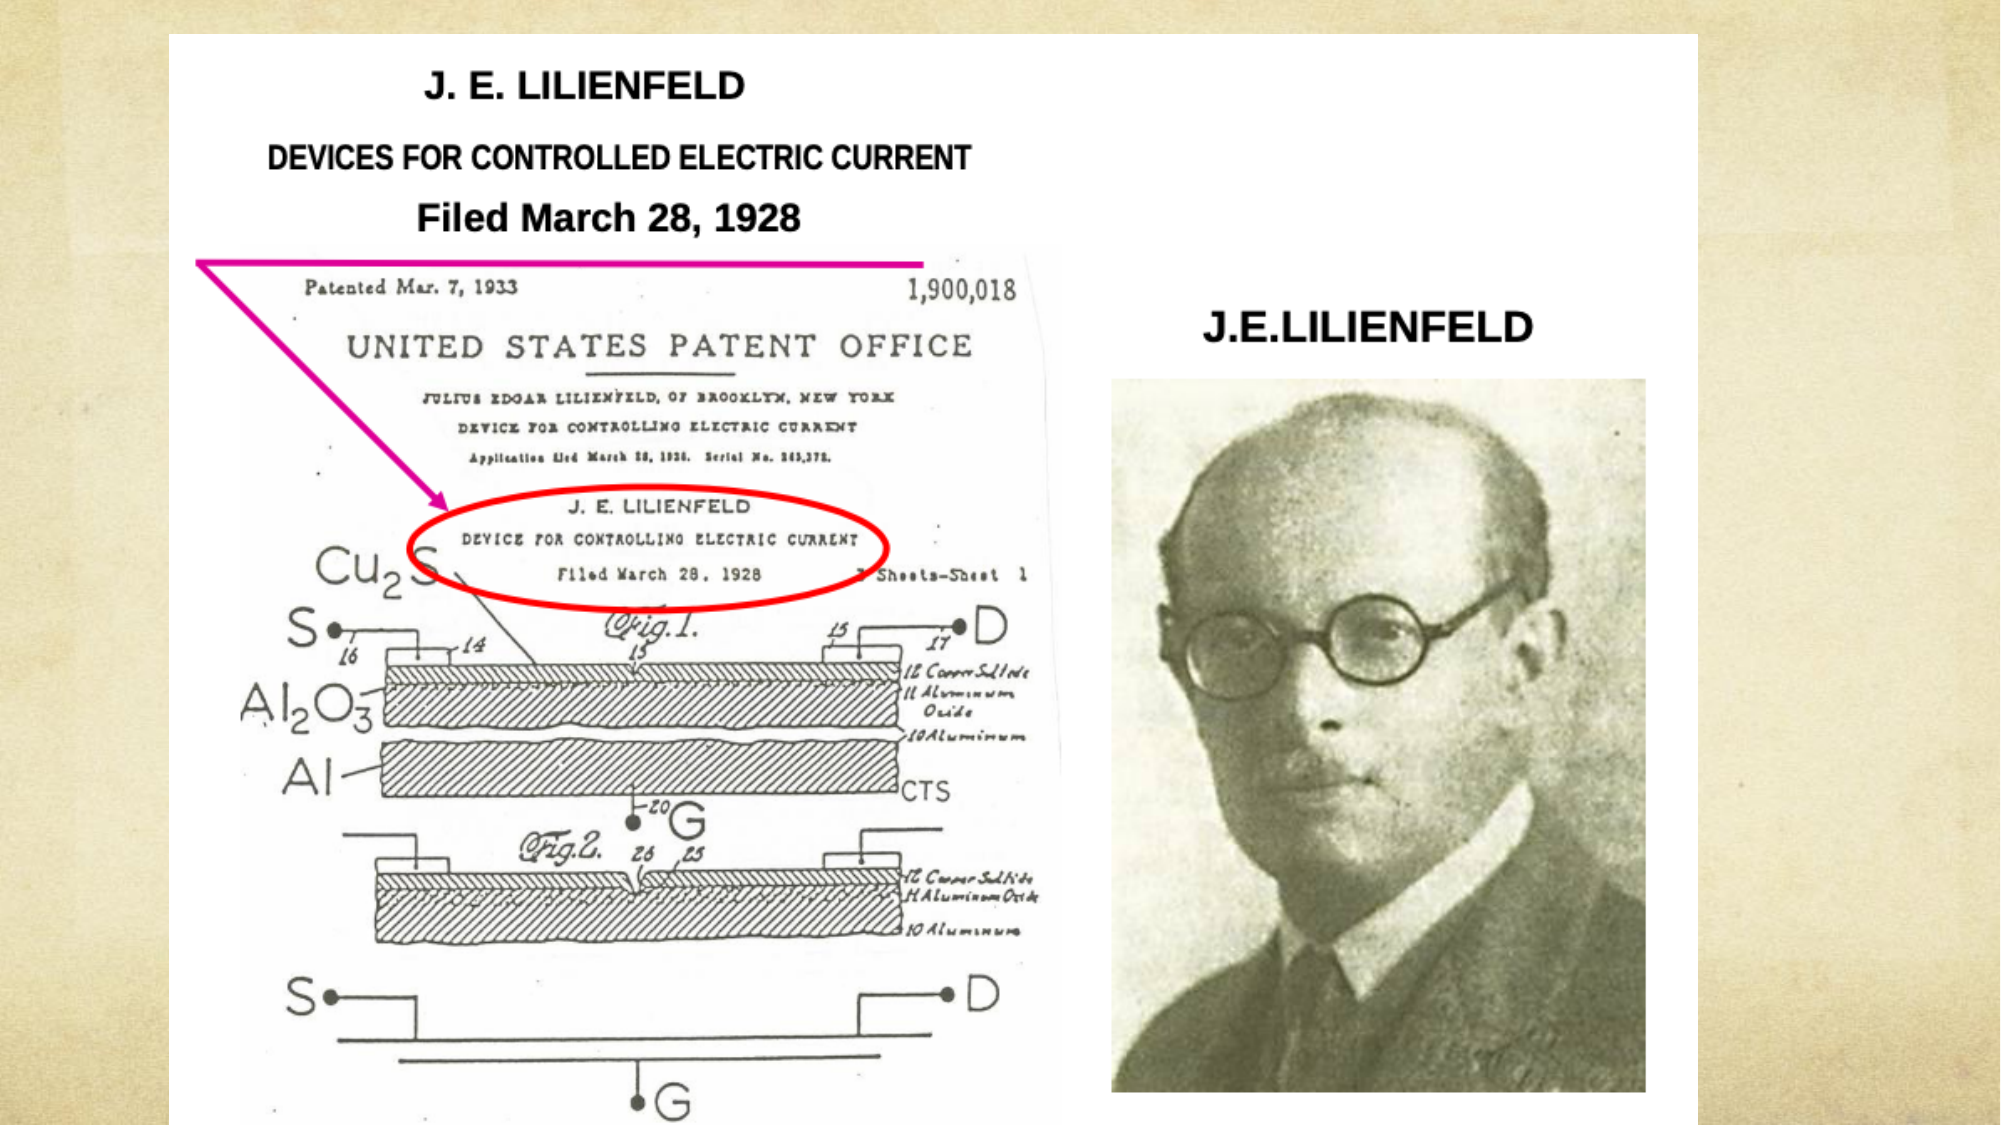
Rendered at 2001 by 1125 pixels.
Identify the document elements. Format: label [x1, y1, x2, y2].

picture [0, 0, 2001, 1125]
list [169, 34, 1698, 1125]
